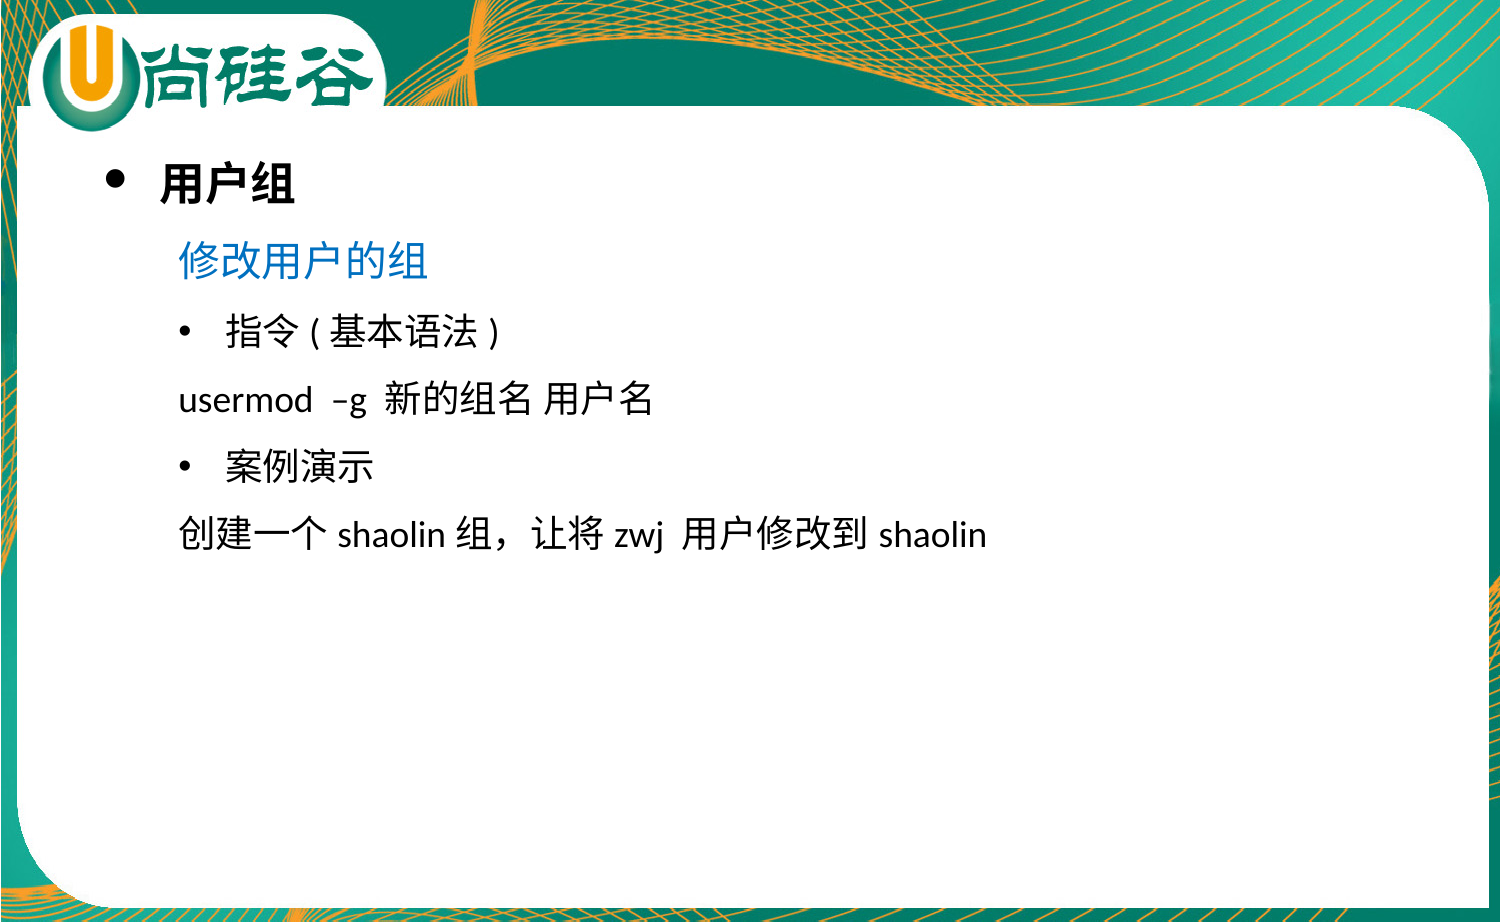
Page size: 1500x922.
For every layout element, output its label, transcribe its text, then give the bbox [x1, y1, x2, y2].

picture [0, 0, 1500, 922]
text_box 用户组 修改用户的组 指令(基本语法) usermod –g 新的组名 用户名 案例演示 创建一个shaolin组，让将zwj 用户修改到shaolin [88, 153, 1471, 631]
